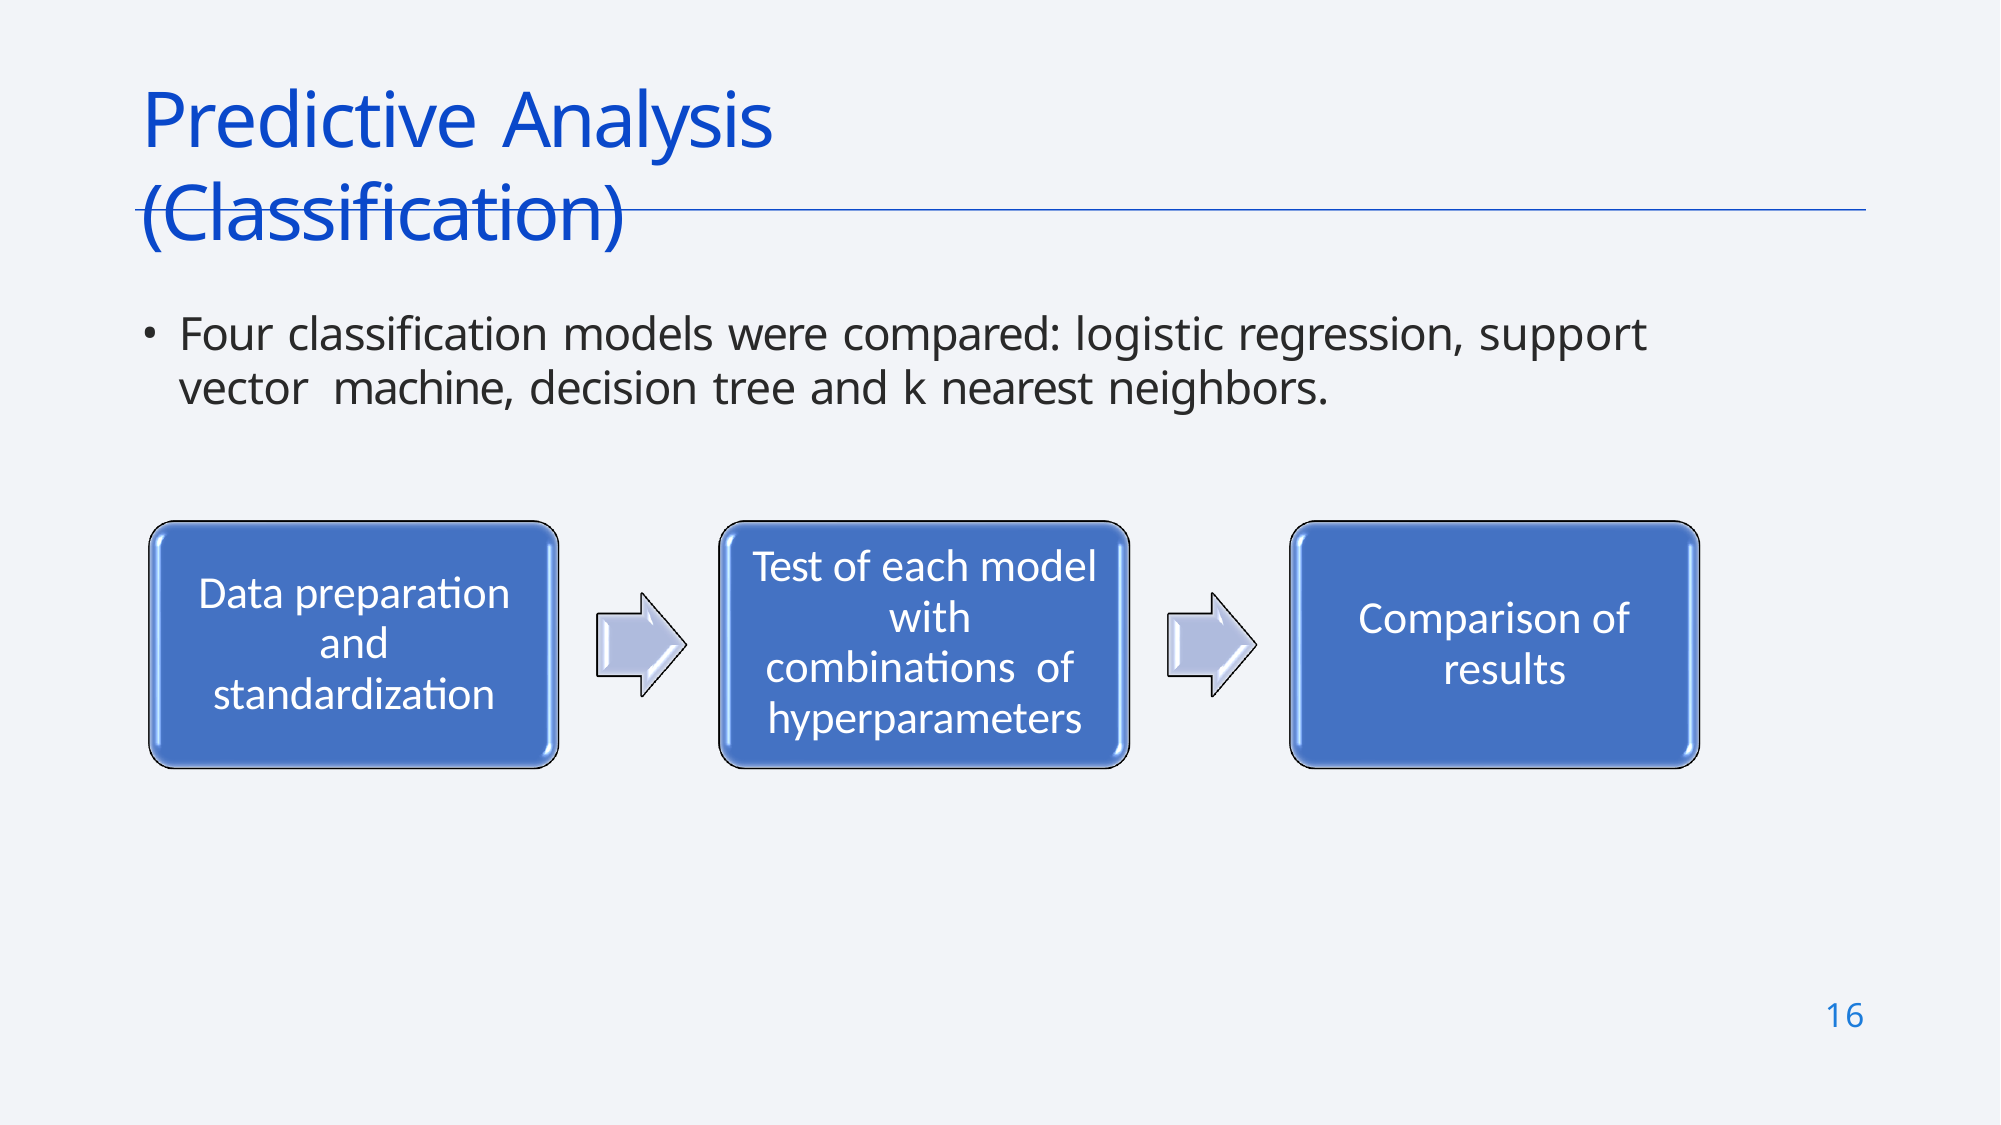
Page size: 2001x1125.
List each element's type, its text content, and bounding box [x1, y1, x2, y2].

slide_number 16 [1818, 1001, 1872, 1125]
picture [0, 0, 2000, 1125]
text_box Four classification models were compared: logistic regression, support vector machine, decision tree and k nearest neighbors. [139, 302, 1691, 415]
title Predictive Analysis (Classification) [139, 68, 1247, 259]
